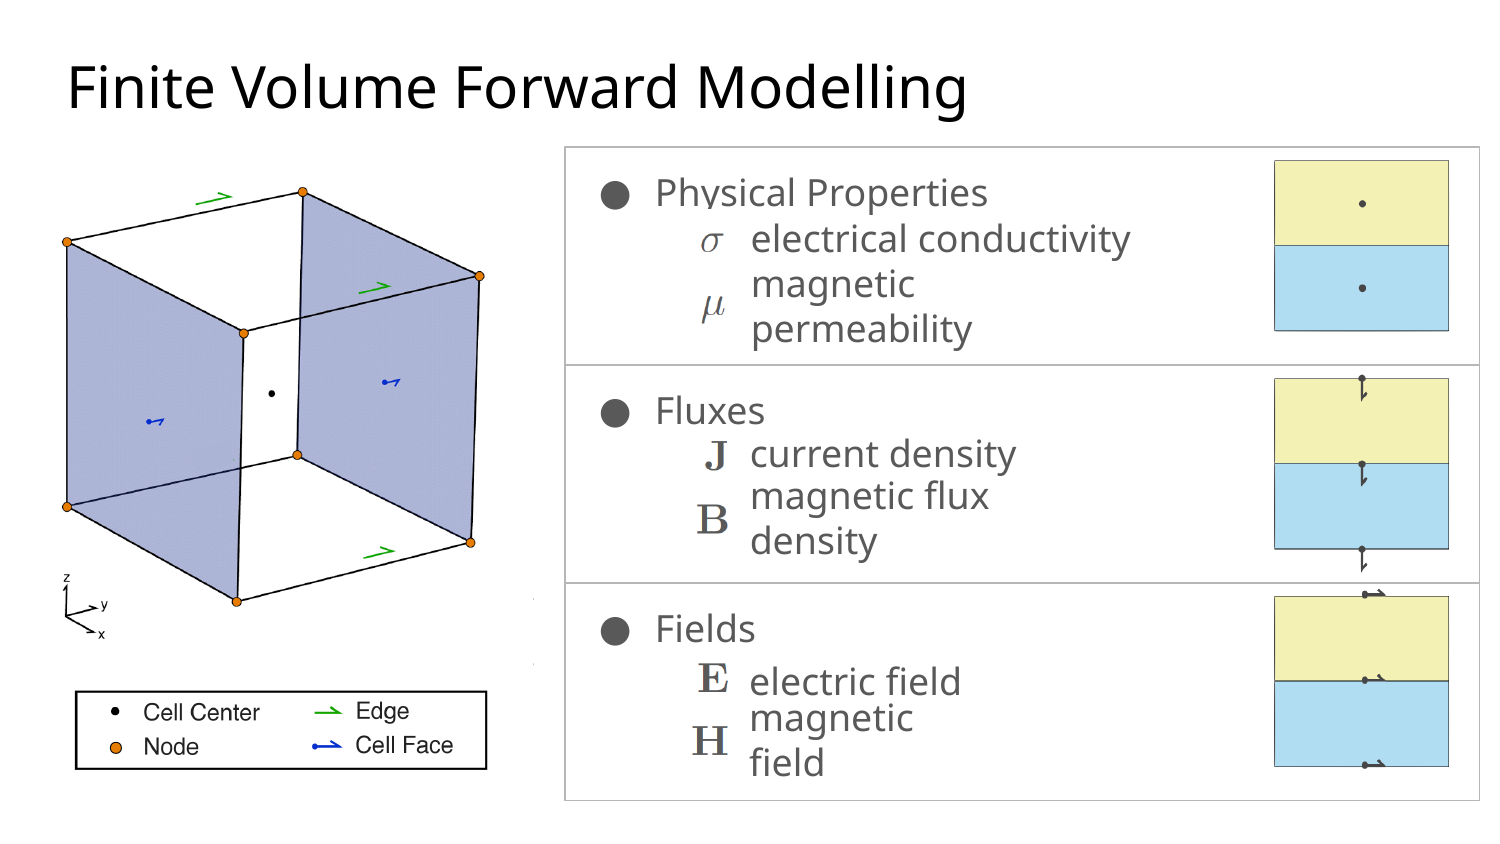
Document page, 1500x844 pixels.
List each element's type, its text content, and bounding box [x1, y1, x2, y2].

text_box Fluxes [565, 365, 1248, 583]
text_box Fluxes [1472, 365, 1480, 583]
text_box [686, 649, 1002, 772]
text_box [688, 209, 1176, 332]
text_box Fields [565, 583, 1480, 801]
text_box Physical Properties [565, 147, 1248, 365]
title Finite Volume Forward Modelling [51, 35, 1449, 130]
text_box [686, 428, 1134, 551]
text_box Physical Properties [1472, 147, 1480, 365]
picture [1253, 139, 1468, 784]
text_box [25, 167, 534, 784]
